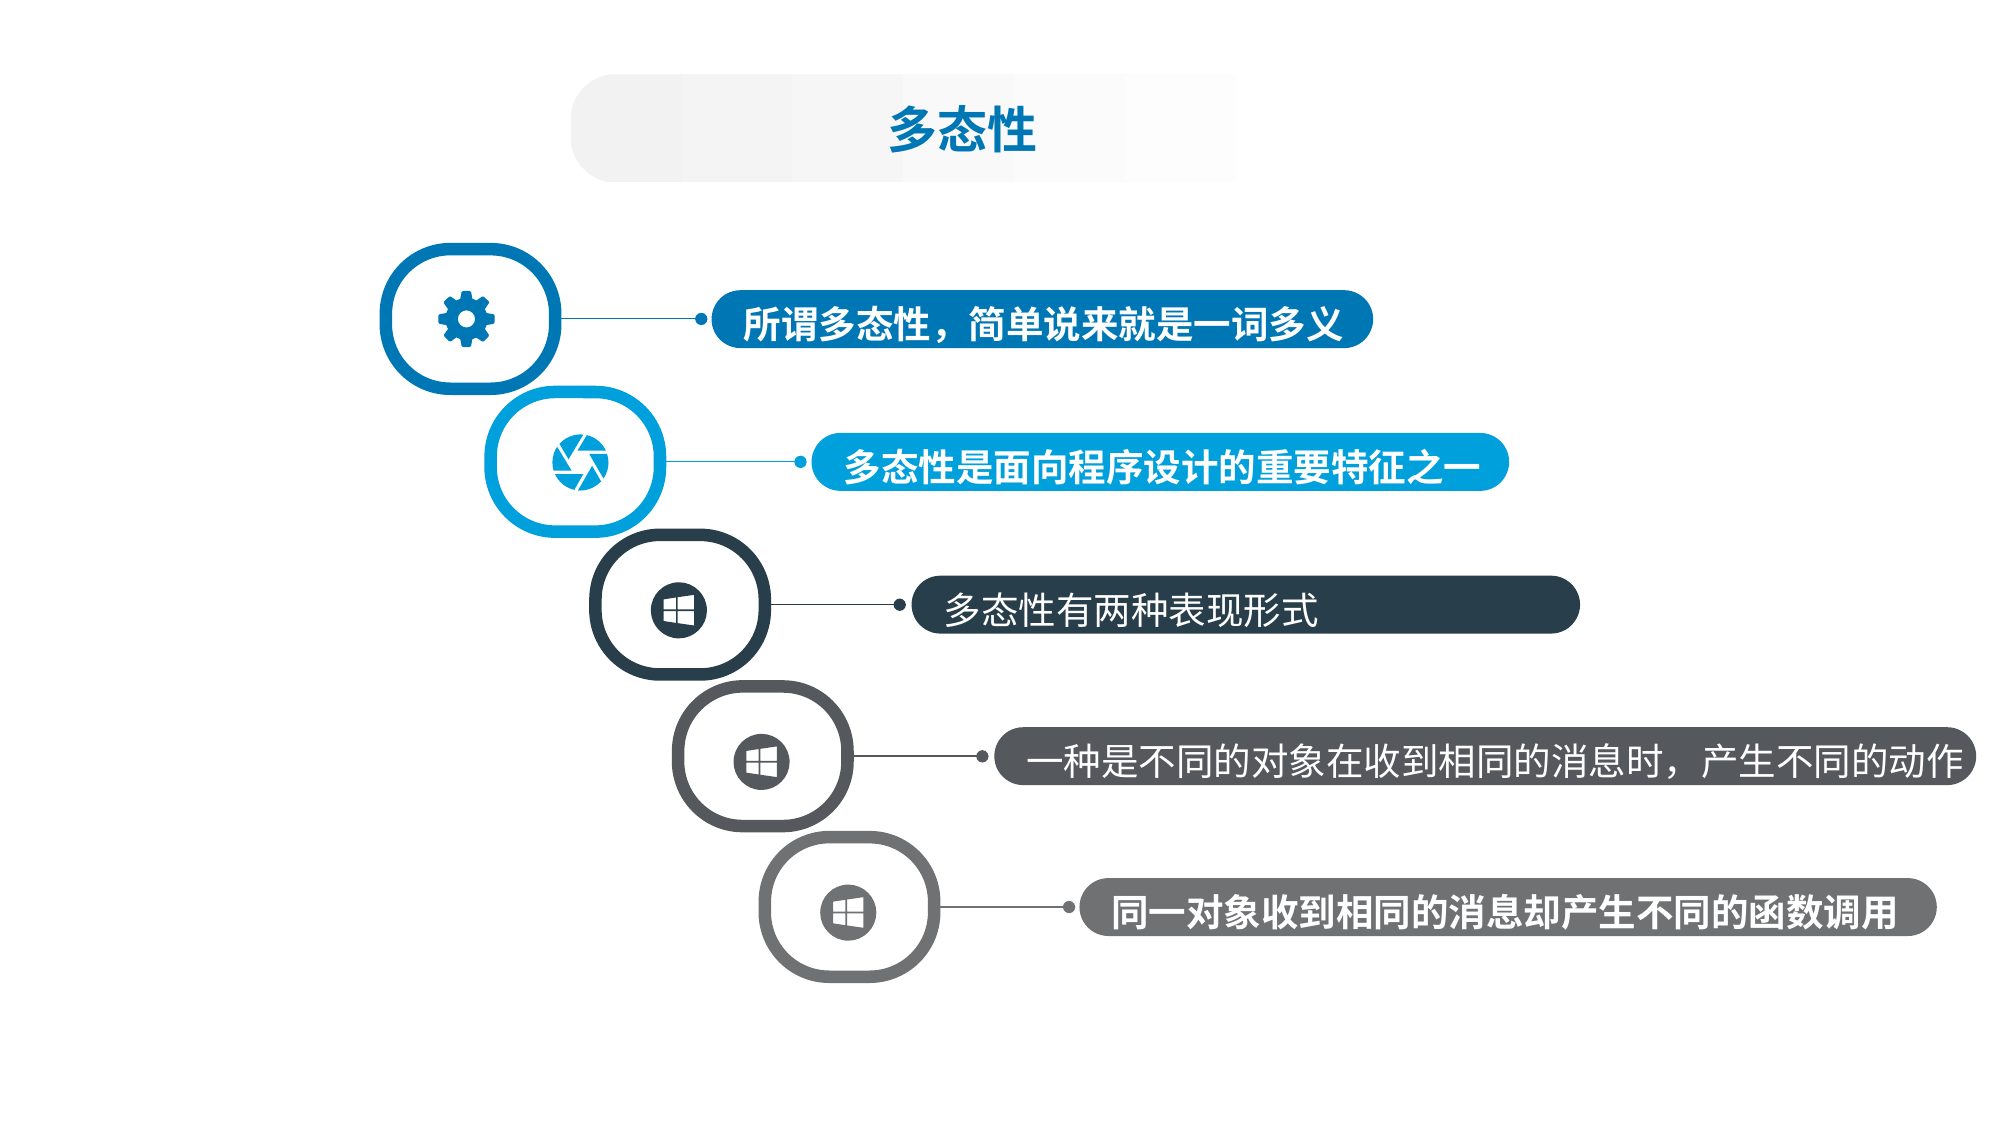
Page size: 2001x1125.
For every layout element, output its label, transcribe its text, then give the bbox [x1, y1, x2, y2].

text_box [764, 837, 1937, 977]
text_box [678, 686, 1977, 827]
text_box 多态性 [569, 73, 1356, 184]
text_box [490, 391, 1510, 532]
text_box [595, 534, 1580, 675]
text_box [385, 249, 1374, 389]
